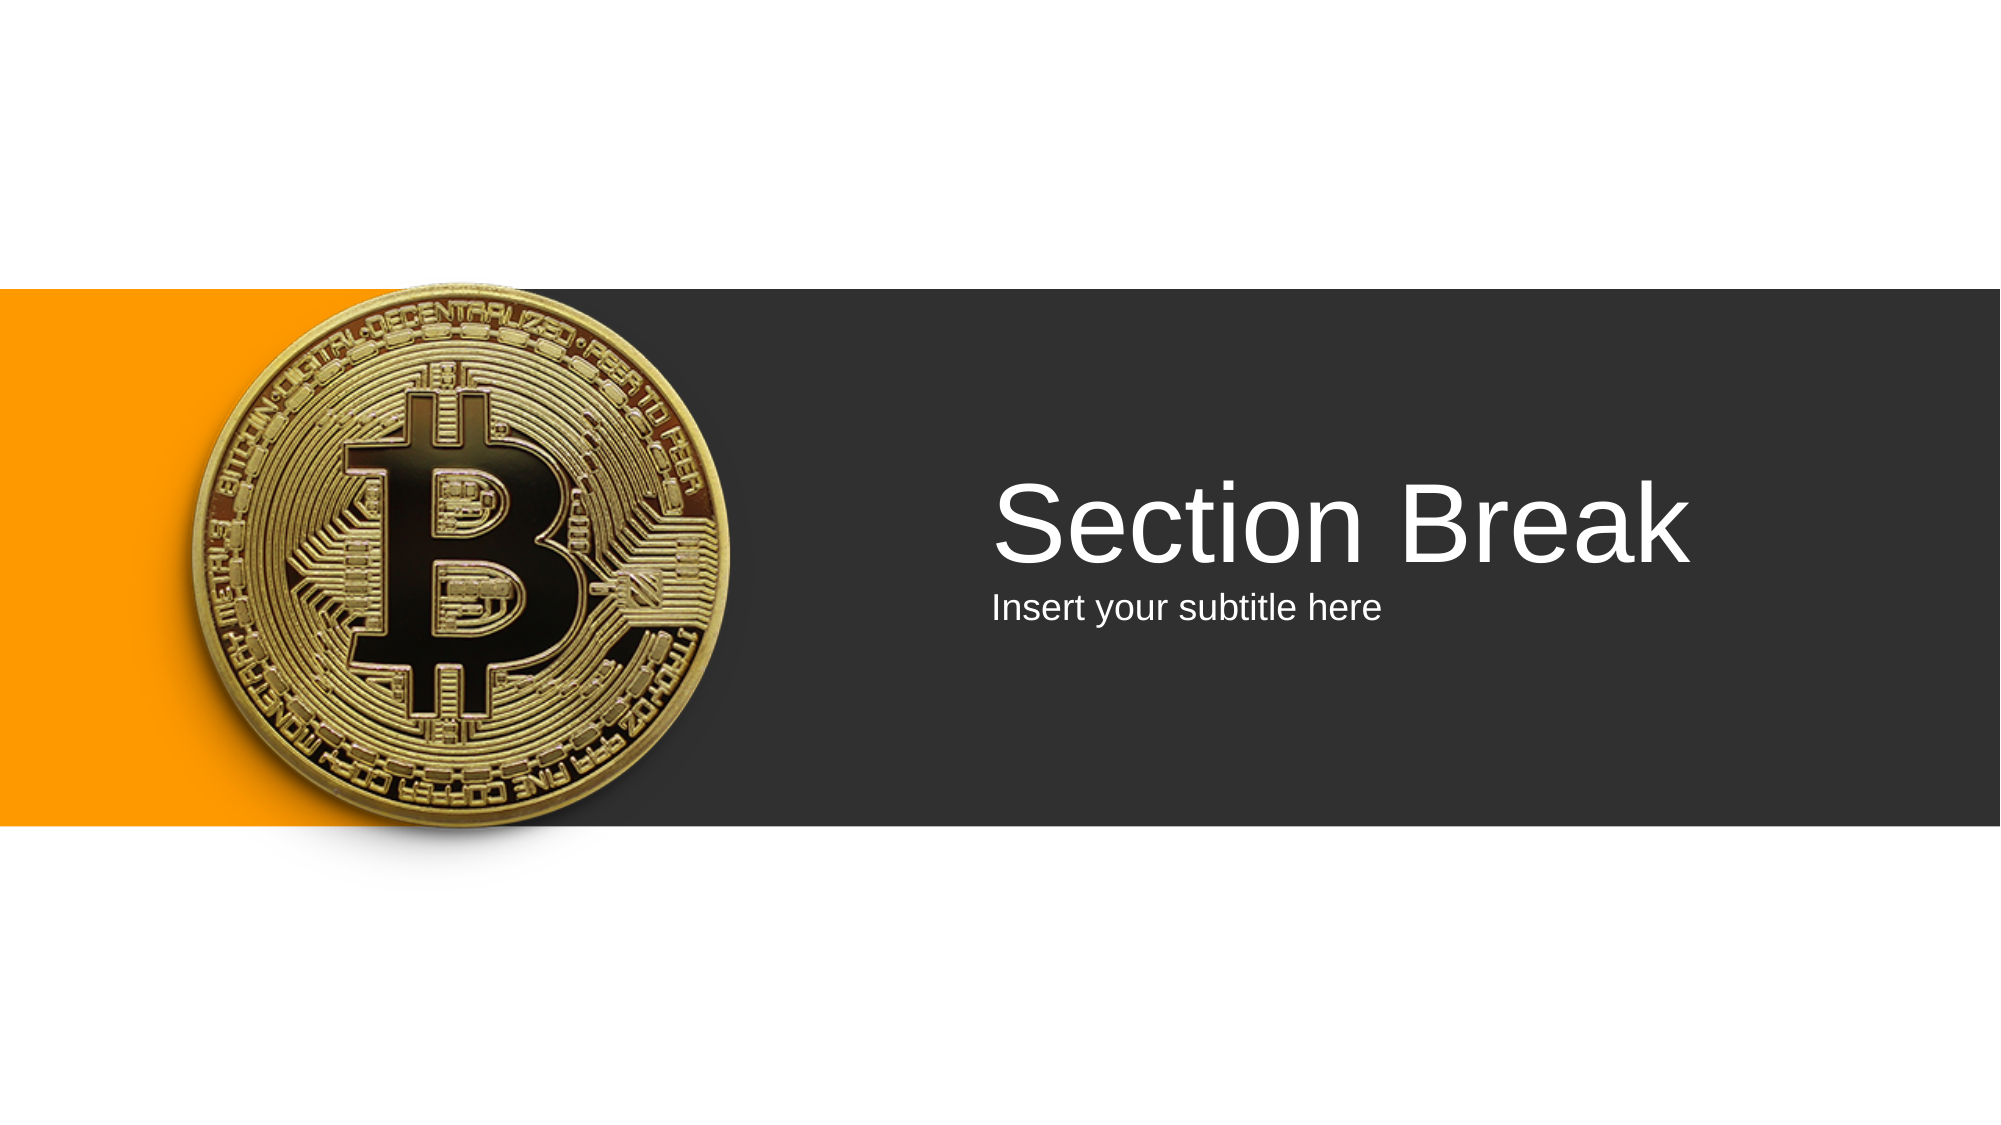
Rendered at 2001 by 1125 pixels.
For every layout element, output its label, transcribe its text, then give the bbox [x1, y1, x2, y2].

list Section Break [976, 467, 2000, 584]
list Insert your subtitle here [976, 584, 2000, 632]
picture [128, 276, 754, 893]
